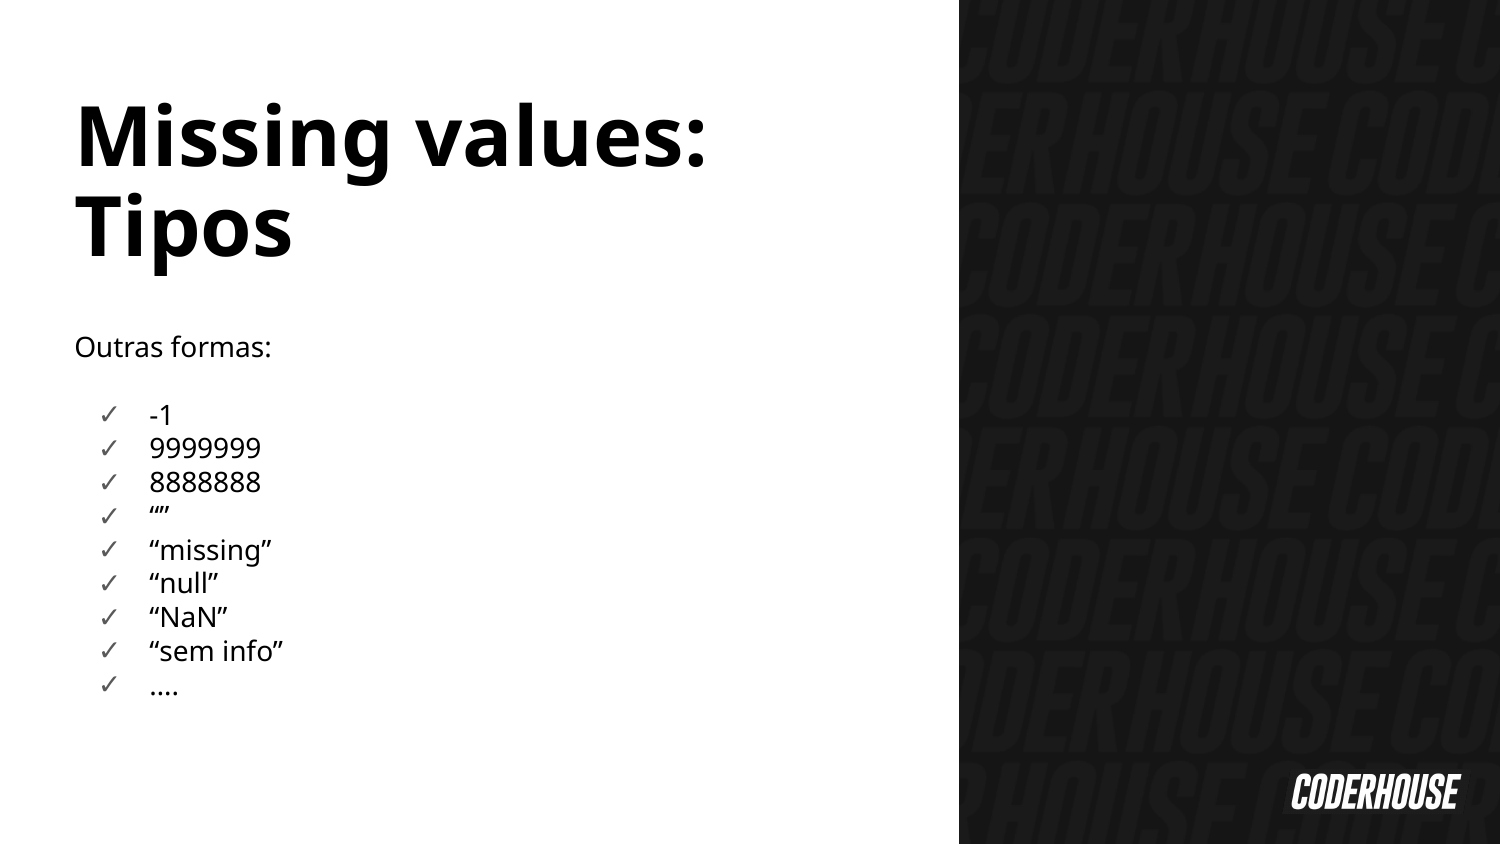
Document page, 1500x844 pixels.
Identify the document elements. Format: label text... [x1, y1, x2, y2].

text_box Outras formas: -1 9999999 8888888 “” “missing” “null” “NaN” “sem info” …. [59, 314, 736, 716]
picture [958, 0, 1500, 844]
text_box Missing values: Tipos [59, 79, 908, 290]
